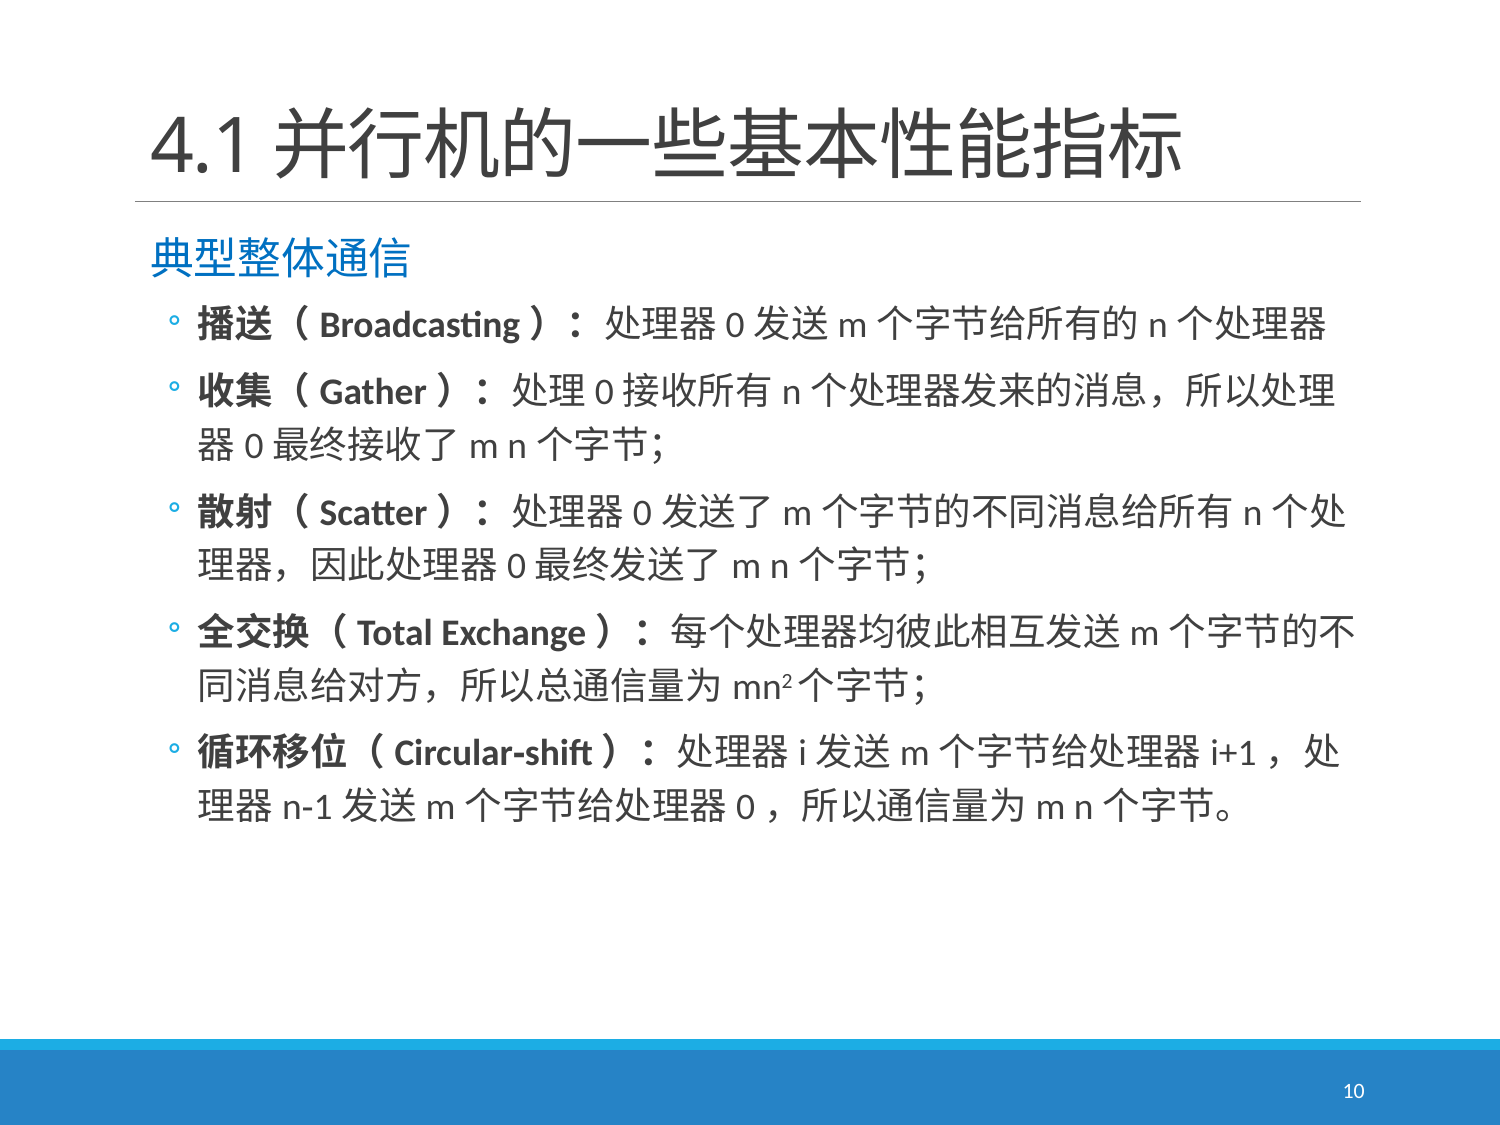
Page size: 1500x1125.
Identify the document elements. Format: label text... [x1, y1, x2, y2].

list 典型整体通信 播送（Broadcasting）：处理器0发送m个字节给所有的n个处理器 收集（Gather）：处理0接收所有n个处理器发来的消息，所以处理器0最终接收了m n个字节； 散射（Scatter）：处理器0发送了m个字节的不同消息给所有n个处理器，因此处理器0最终发送了m n个字节； 全交换（Total Exchange）：每个处理器均彼此相互发送m个字节的不同消息给对方，所以总通信量为mn2个字节； 循环移位（Circular‐shift）：处理器i发送m个字节给处理器i+1，处理器n‐1发送m个字节给处理器0，所以通信量为m n个字节。 [135, 212, 1373, 1016]
title 4.1并行机的一些基本性能指标 [135, 47, 1373, 196]
slide_number 10 [1218, 1059, 1380, 1120]
